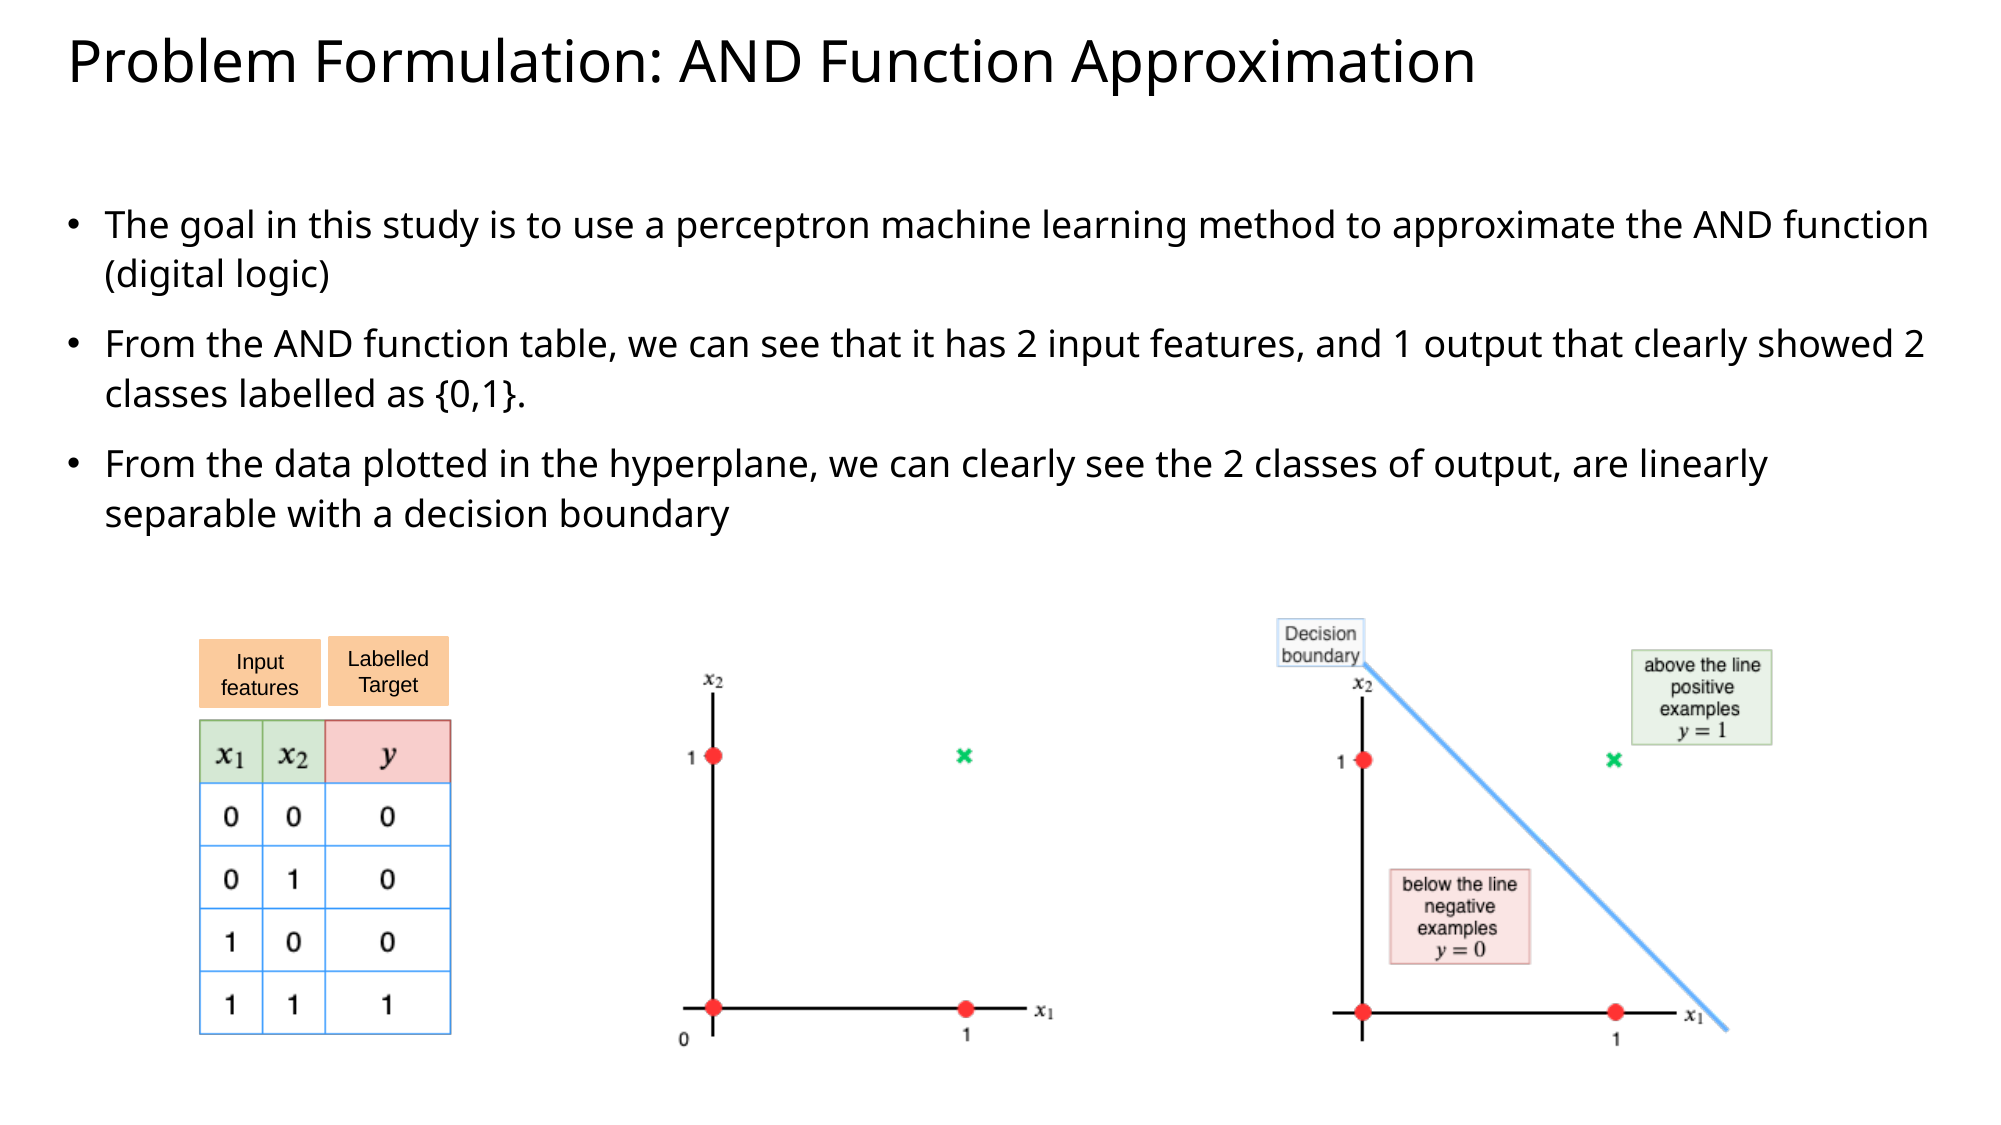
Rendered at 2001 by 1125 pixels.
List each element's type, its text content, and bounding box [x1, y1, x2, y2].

title Problem Formulation: AND Function Approximation [52, 15, 1953, 112]
picture [193, 713, 453, 1042]
text_box Input features [200, 640, 320, 708]
picture [674, 660, 1091, 1054]
picture [1275, 617, 1774, 1054]
text_box Labelled Target [328, 637, 449, 705]
list The goal in this study is to use a perceptron machine learning method to approximate the AND function (digital logic) From the AND function table, we can see that it has 2 input features, and 1 output that clearly showed 2 classes labelled as {0,1}. From the data plotted in the hyperplane, we can clearly see the 2 classes of output, are linearly separable with a decision boundary [52, 188, 1953, 1014]
